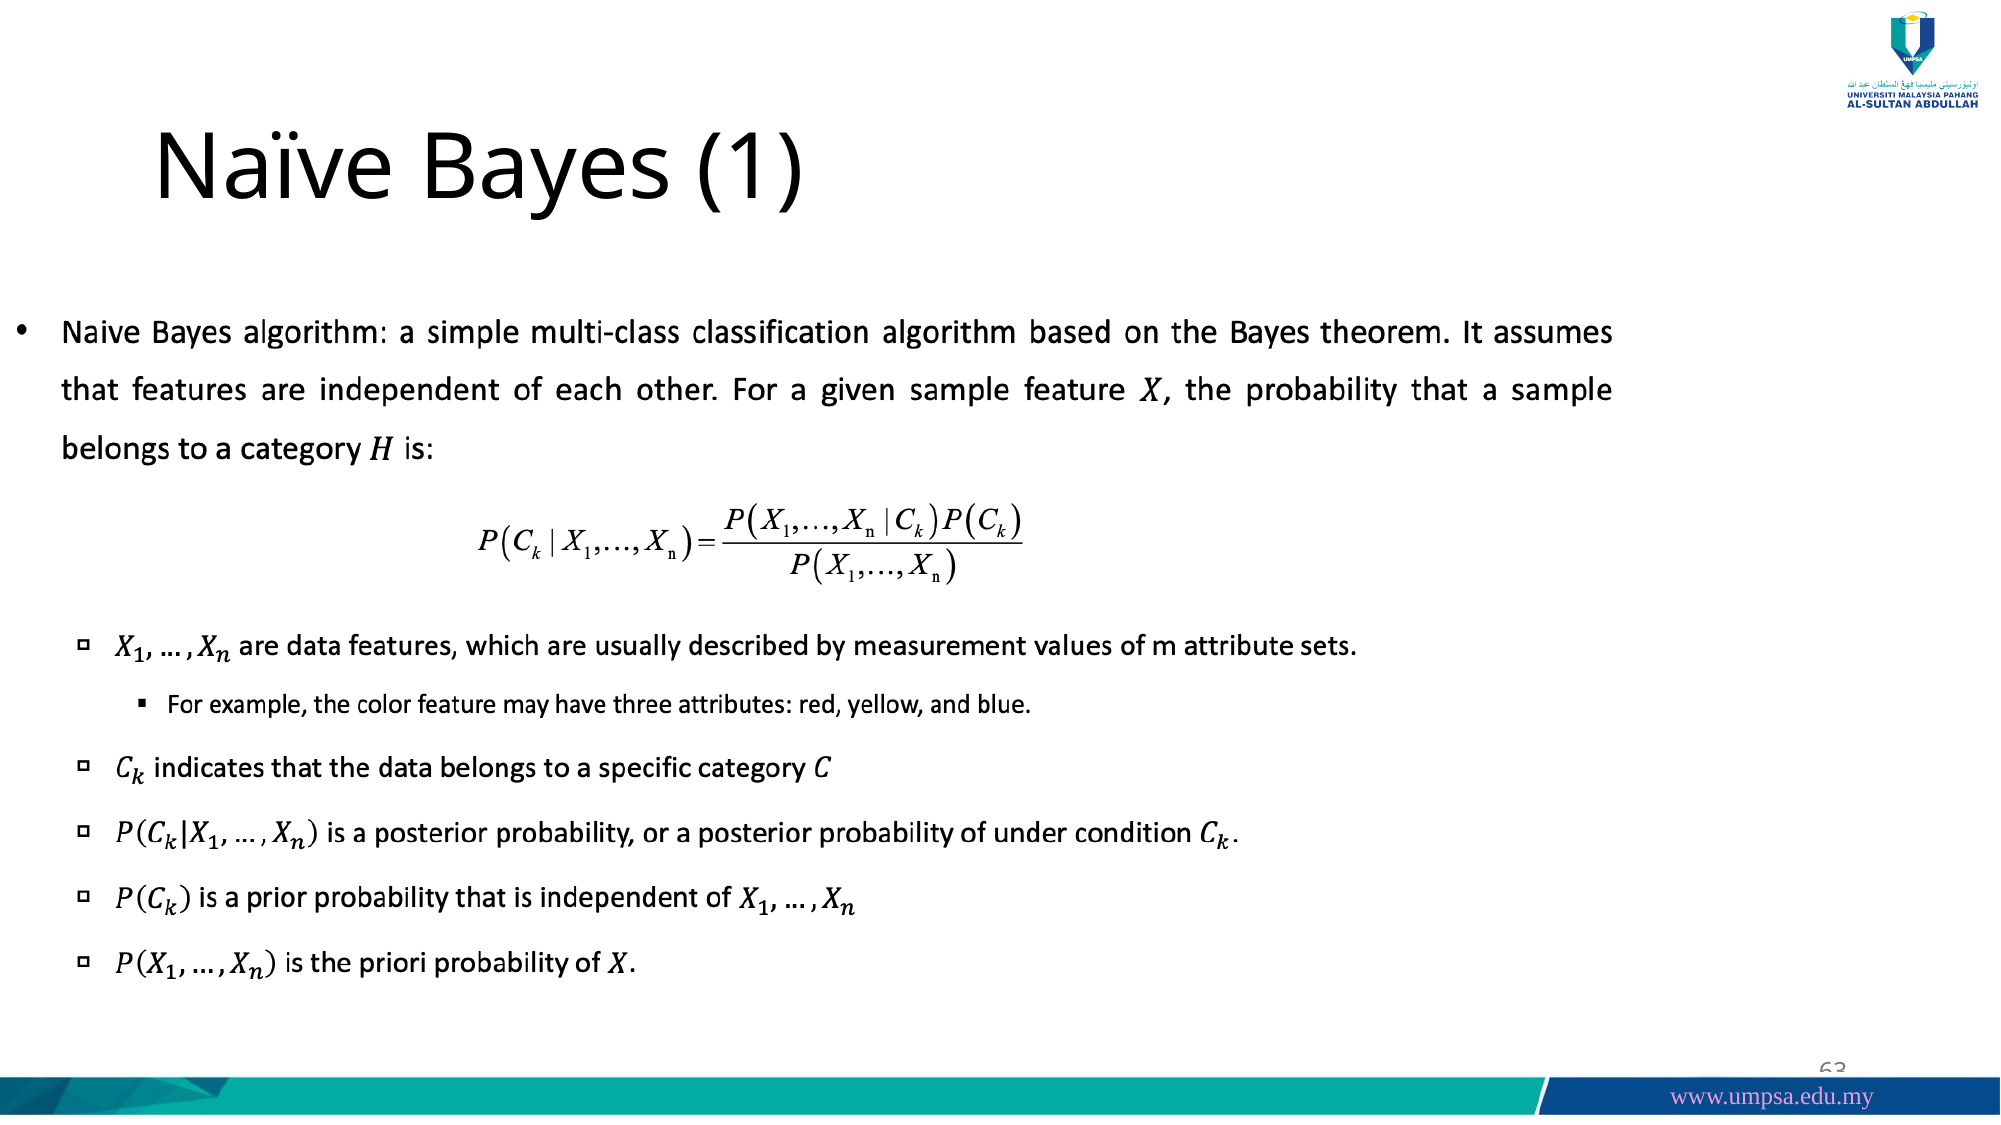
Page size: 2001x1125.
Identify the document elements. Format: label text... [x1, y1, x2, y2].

picture [1847, 10, 1978, 108]
slide_number 63 [1412, 1042, 1863, 1103]
picture [0, 1072, 2000, 1117]
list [0, 298, 1655, 1014]
title Naïve Bayes (1) [137, 59, 1863, 278]
